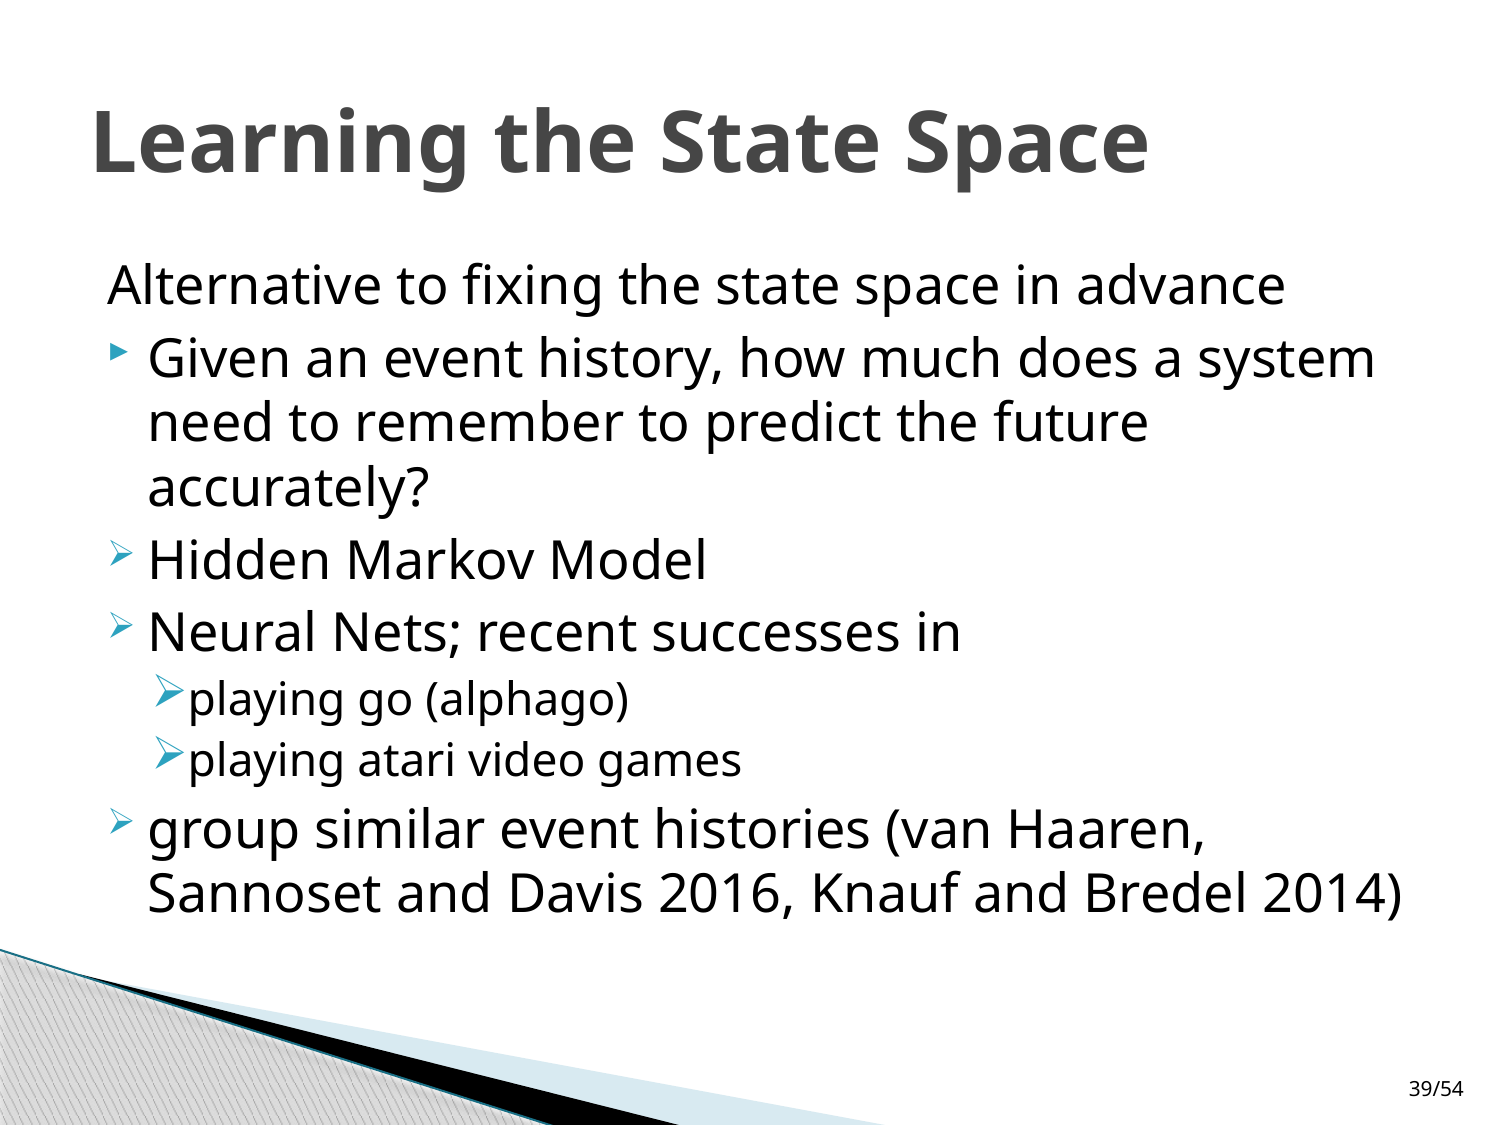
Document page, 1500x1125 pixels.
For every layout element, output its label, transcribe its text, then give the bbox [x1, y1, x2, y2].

title Learning the State Space [75, 45, 1425, 233]
slide_number 39/54 [1376, 1051, 1479, 1112]
list Alternative to fixing the state space in advance Given an event history, how much does a system need to remember to predict the future accurately? Hidden Markov Model Neural Nets; recent successes in playing go (alphago) playing atari video games group similar event histories (van Haaren, Sannoset and Davis 2016, Knauf and Bredel 2014) [75, 243, 1425, 986]
